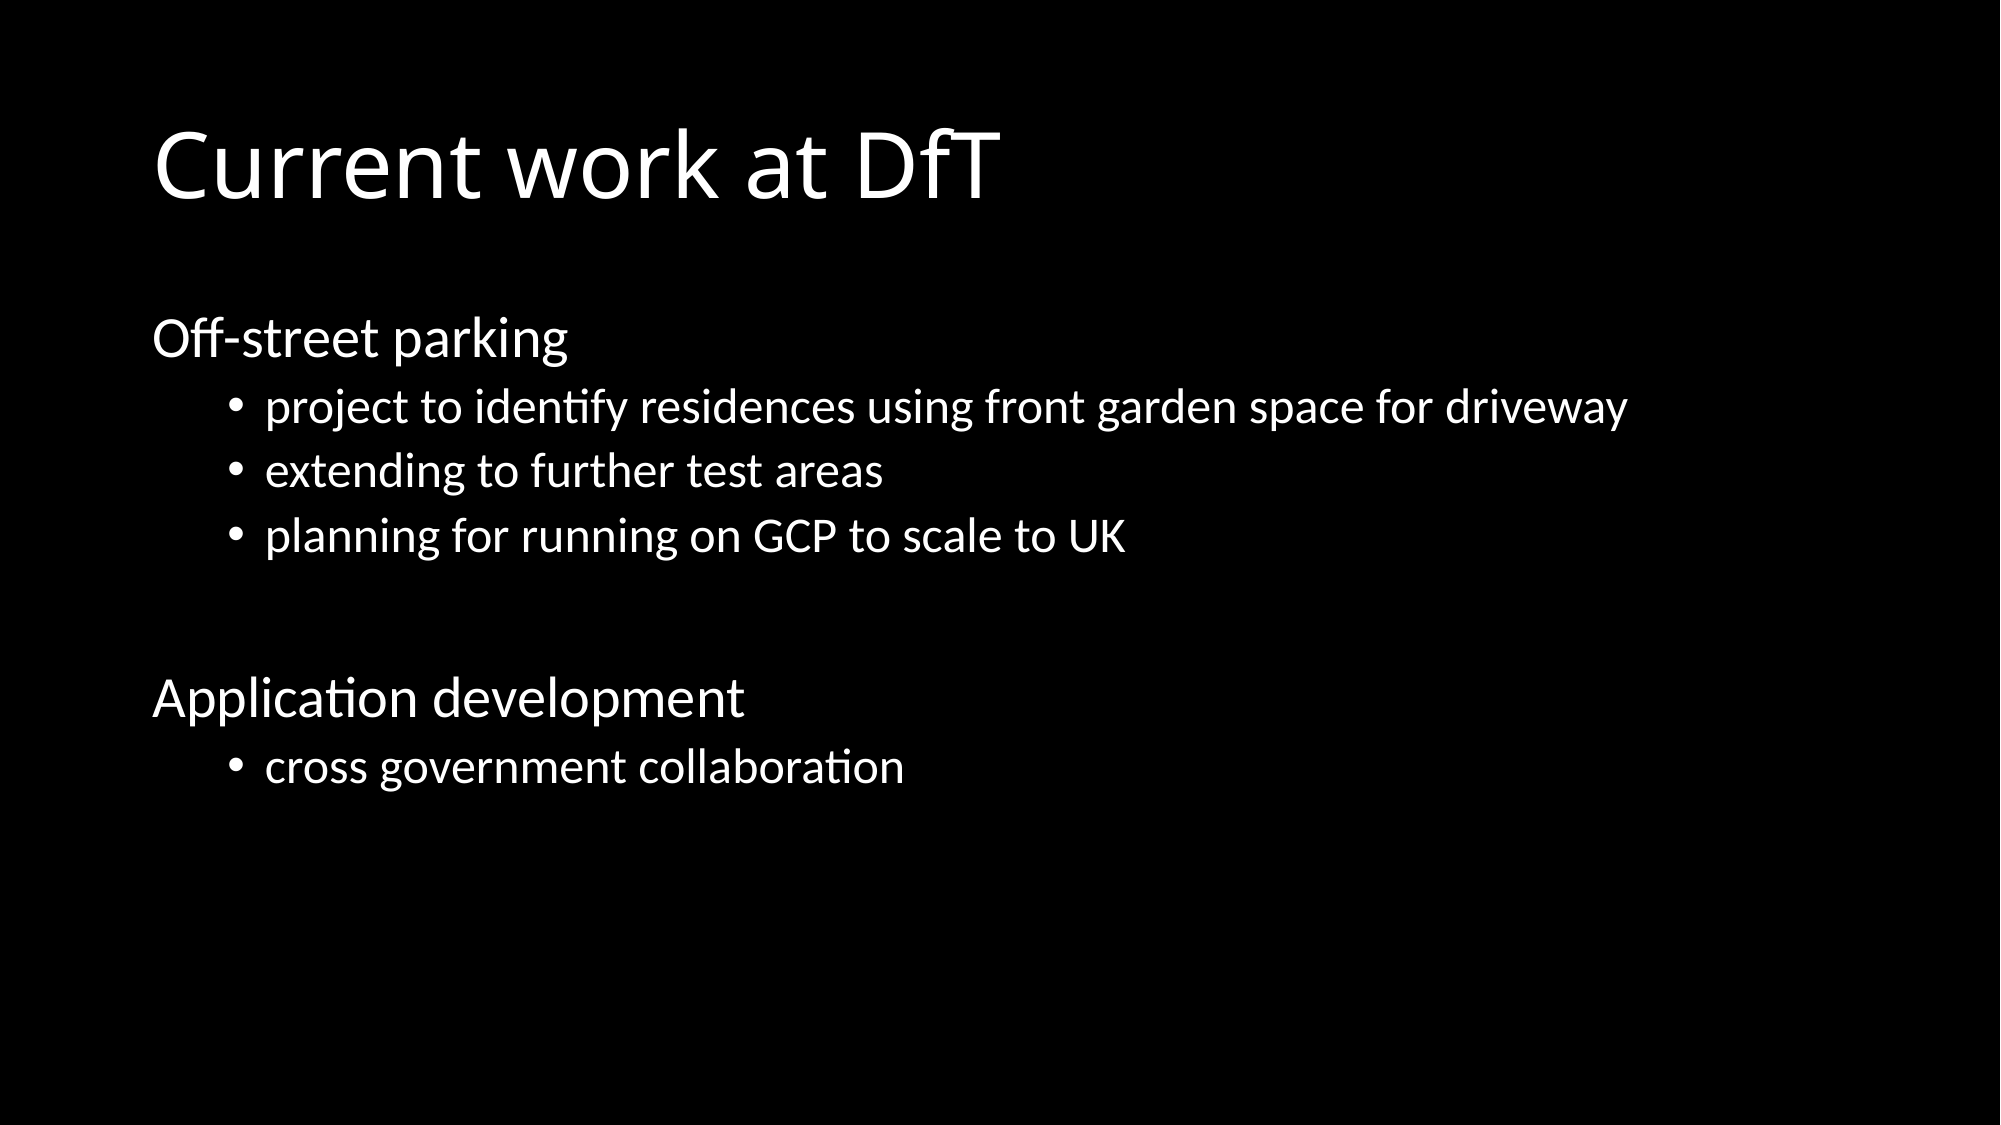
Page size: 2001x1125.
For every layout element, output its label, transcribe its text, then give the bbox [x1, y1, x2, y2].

list Off-street parking project to identify residences using front garden space for driveway extending to further test areas planning for running on GCP to scale to UK Application development cross government collaboration [137, 299, 1863, 1014]
title Current work at DfT [137, 59, 1863, 278]
